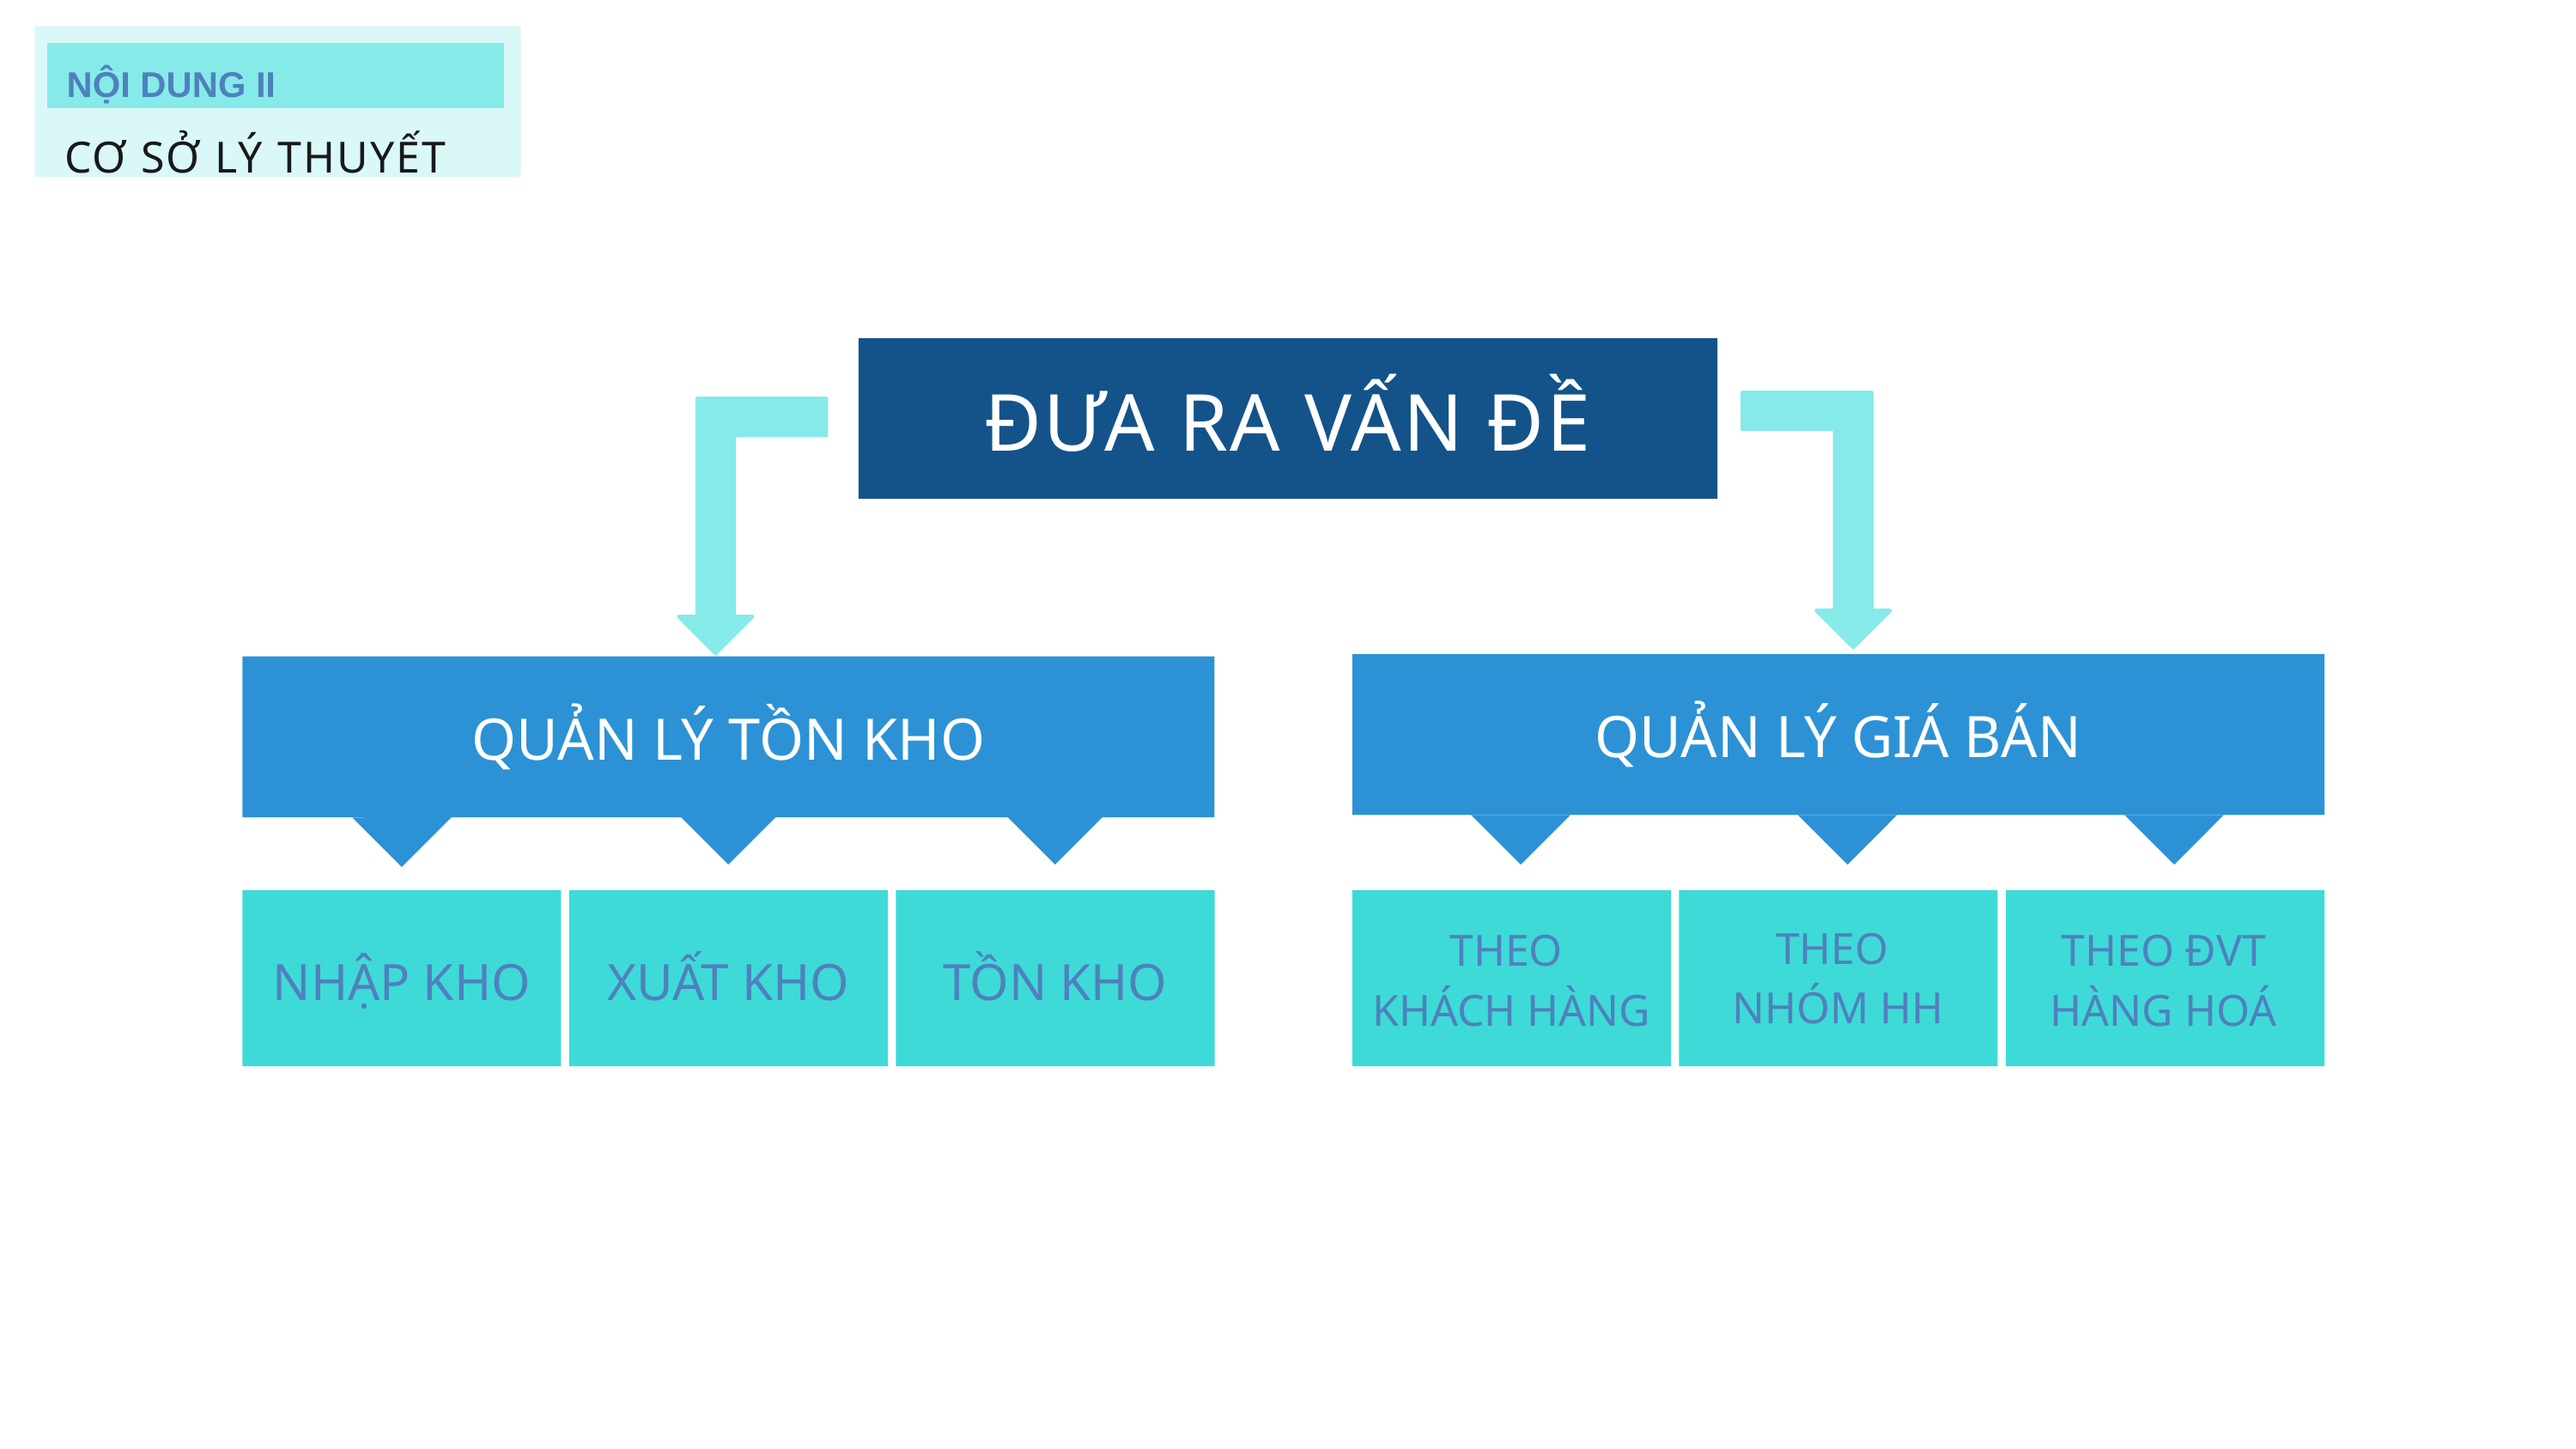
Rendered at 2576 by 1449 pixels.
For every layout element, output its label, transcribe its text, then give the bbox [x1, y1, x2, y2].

text_box THEO KHÁCH HÀNG [1352, 914, 1672, 1035]
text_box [2138, 779, 2210, 851]
text_box THEO NHÓM HH [1678, 912, 1997, 1033]
text_box [1679, 890, 1998, 1067]
text_box [858, 337, 1718, 382]
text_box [693, 779, 764, 851]
text_box [568, 890, 888, 949]
text_box [896, 890, 1215, 949]
text_box [34, 26, 521, 178]
text_box NHẬP KHO [242, 949, 562, 1010]
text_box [1019, 779, 1091, 851]
text_box [677, 397, 829, 656]
text_box TỒN KHO [896, 949, 1215, 1010]
text_box [242, 1010, 562, 1067]
text_box [46, 42, 60, 109]
text_box THEO ĐVT HÀNG HOÁ [2004, 914, 2324, 1035]
text_box QUẢN LÝ GIÁ BÁN [1352, 653, 2325, 815]
text_box [1352, 890, 1672, 914]
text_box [1812, 779, 1883, 851]
text_box [568, 1010, 888, 1067]
text_box XUẤT KHO [568, 949, 888, 1010]
text_box QUẢN LÝ TỒN KHO [242, 656, 1215, 818]
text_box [64, 39, 554, 173]
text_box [366, 782, 437, 853]
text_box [1485, 779, 1557, 851]
text_box [1741, 391, 1893, 650]
text_box [1352, 1035, 1672, 1067]
text_box [896, 1010, 1215, 1067]
text_box [2006, 890, 2325, 1067]
text_box ĐƯA RA VẤN ĐỀ [694, 382, 1882, 468]
text_box [242, 890, 562, 949]
text_box [858, 468, 1718, 500]
